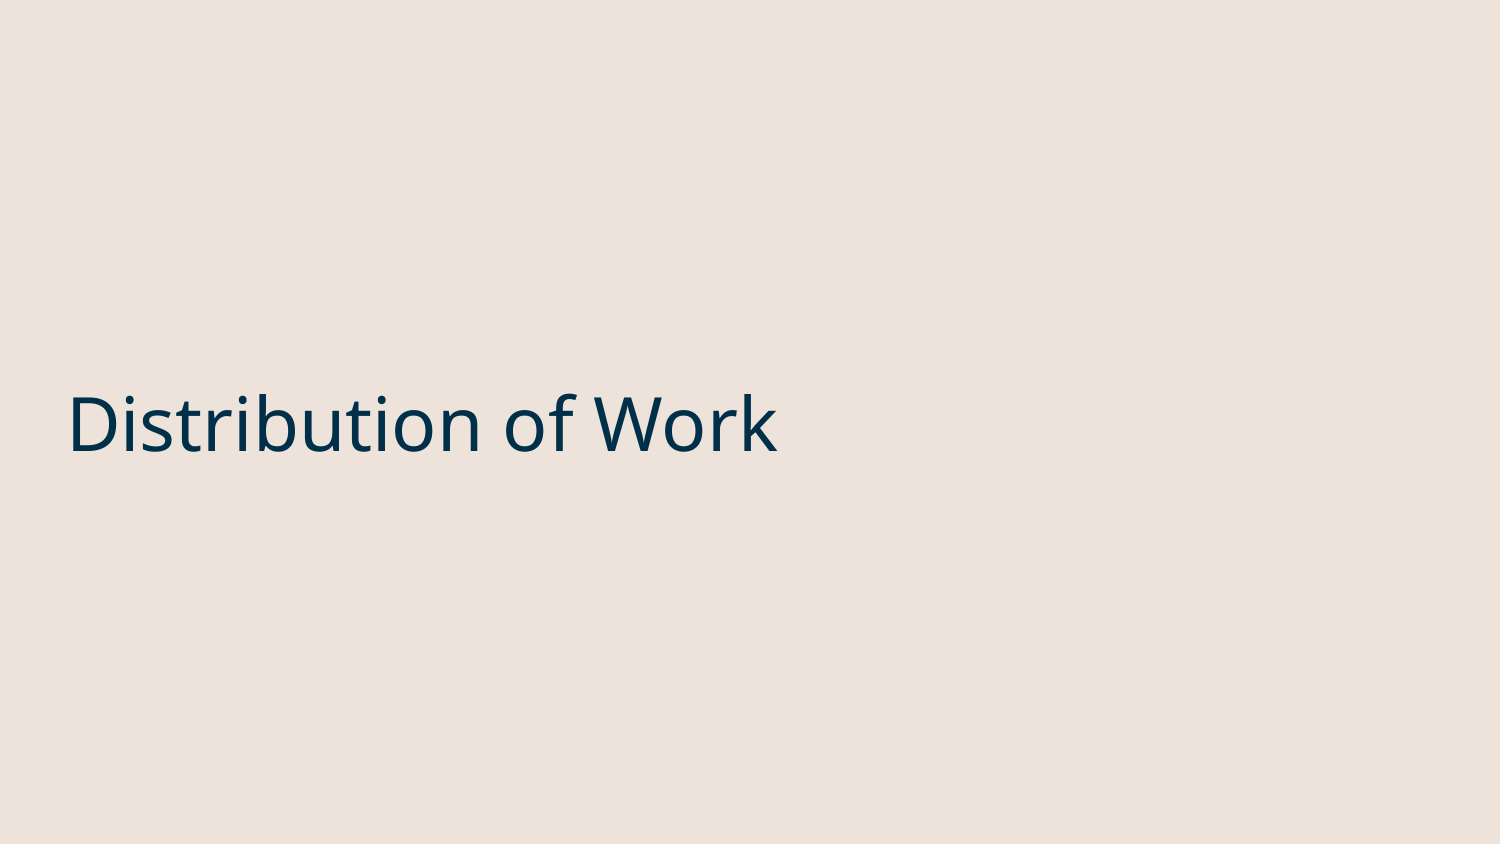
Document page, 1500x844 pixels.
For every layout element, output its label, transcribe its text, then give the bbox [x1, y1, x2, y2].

title Distribution of Work [51, 130, 1076, 713]
